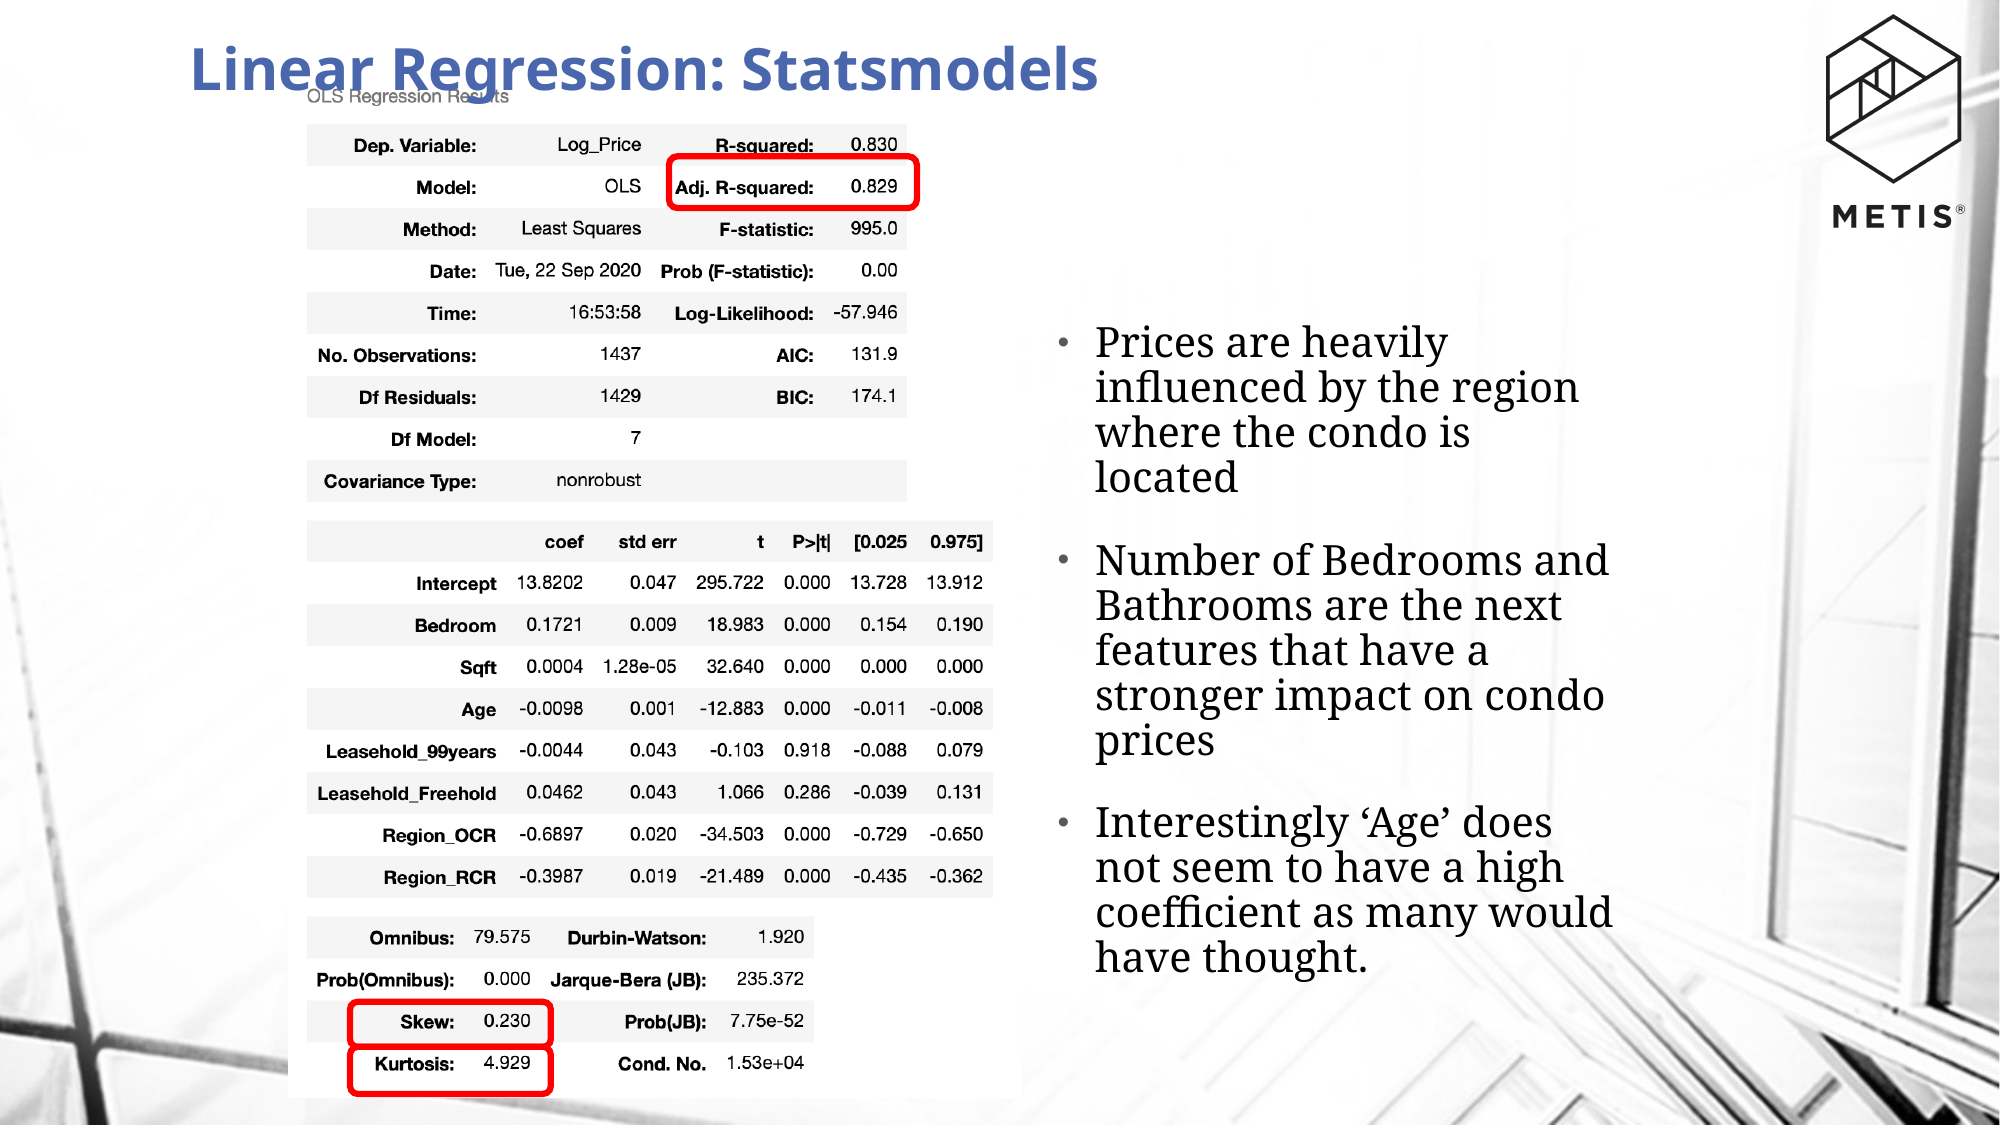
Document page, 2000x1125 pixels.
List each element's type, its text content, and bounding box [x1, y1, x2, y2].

title Linear Regression: Statsmodels [174, 30, 1600, 109]
picture [0, 0, 2000, 1125]
list Prices are heavily influenced by the region where the condo is located Number of Bedrooms and Bathrooms are the next features that have a stronger impact on condo prices Interestingly ‘Age’ does not seem to have a high coefficient as many would have thought. [1035, 314, 1638, 1002]
